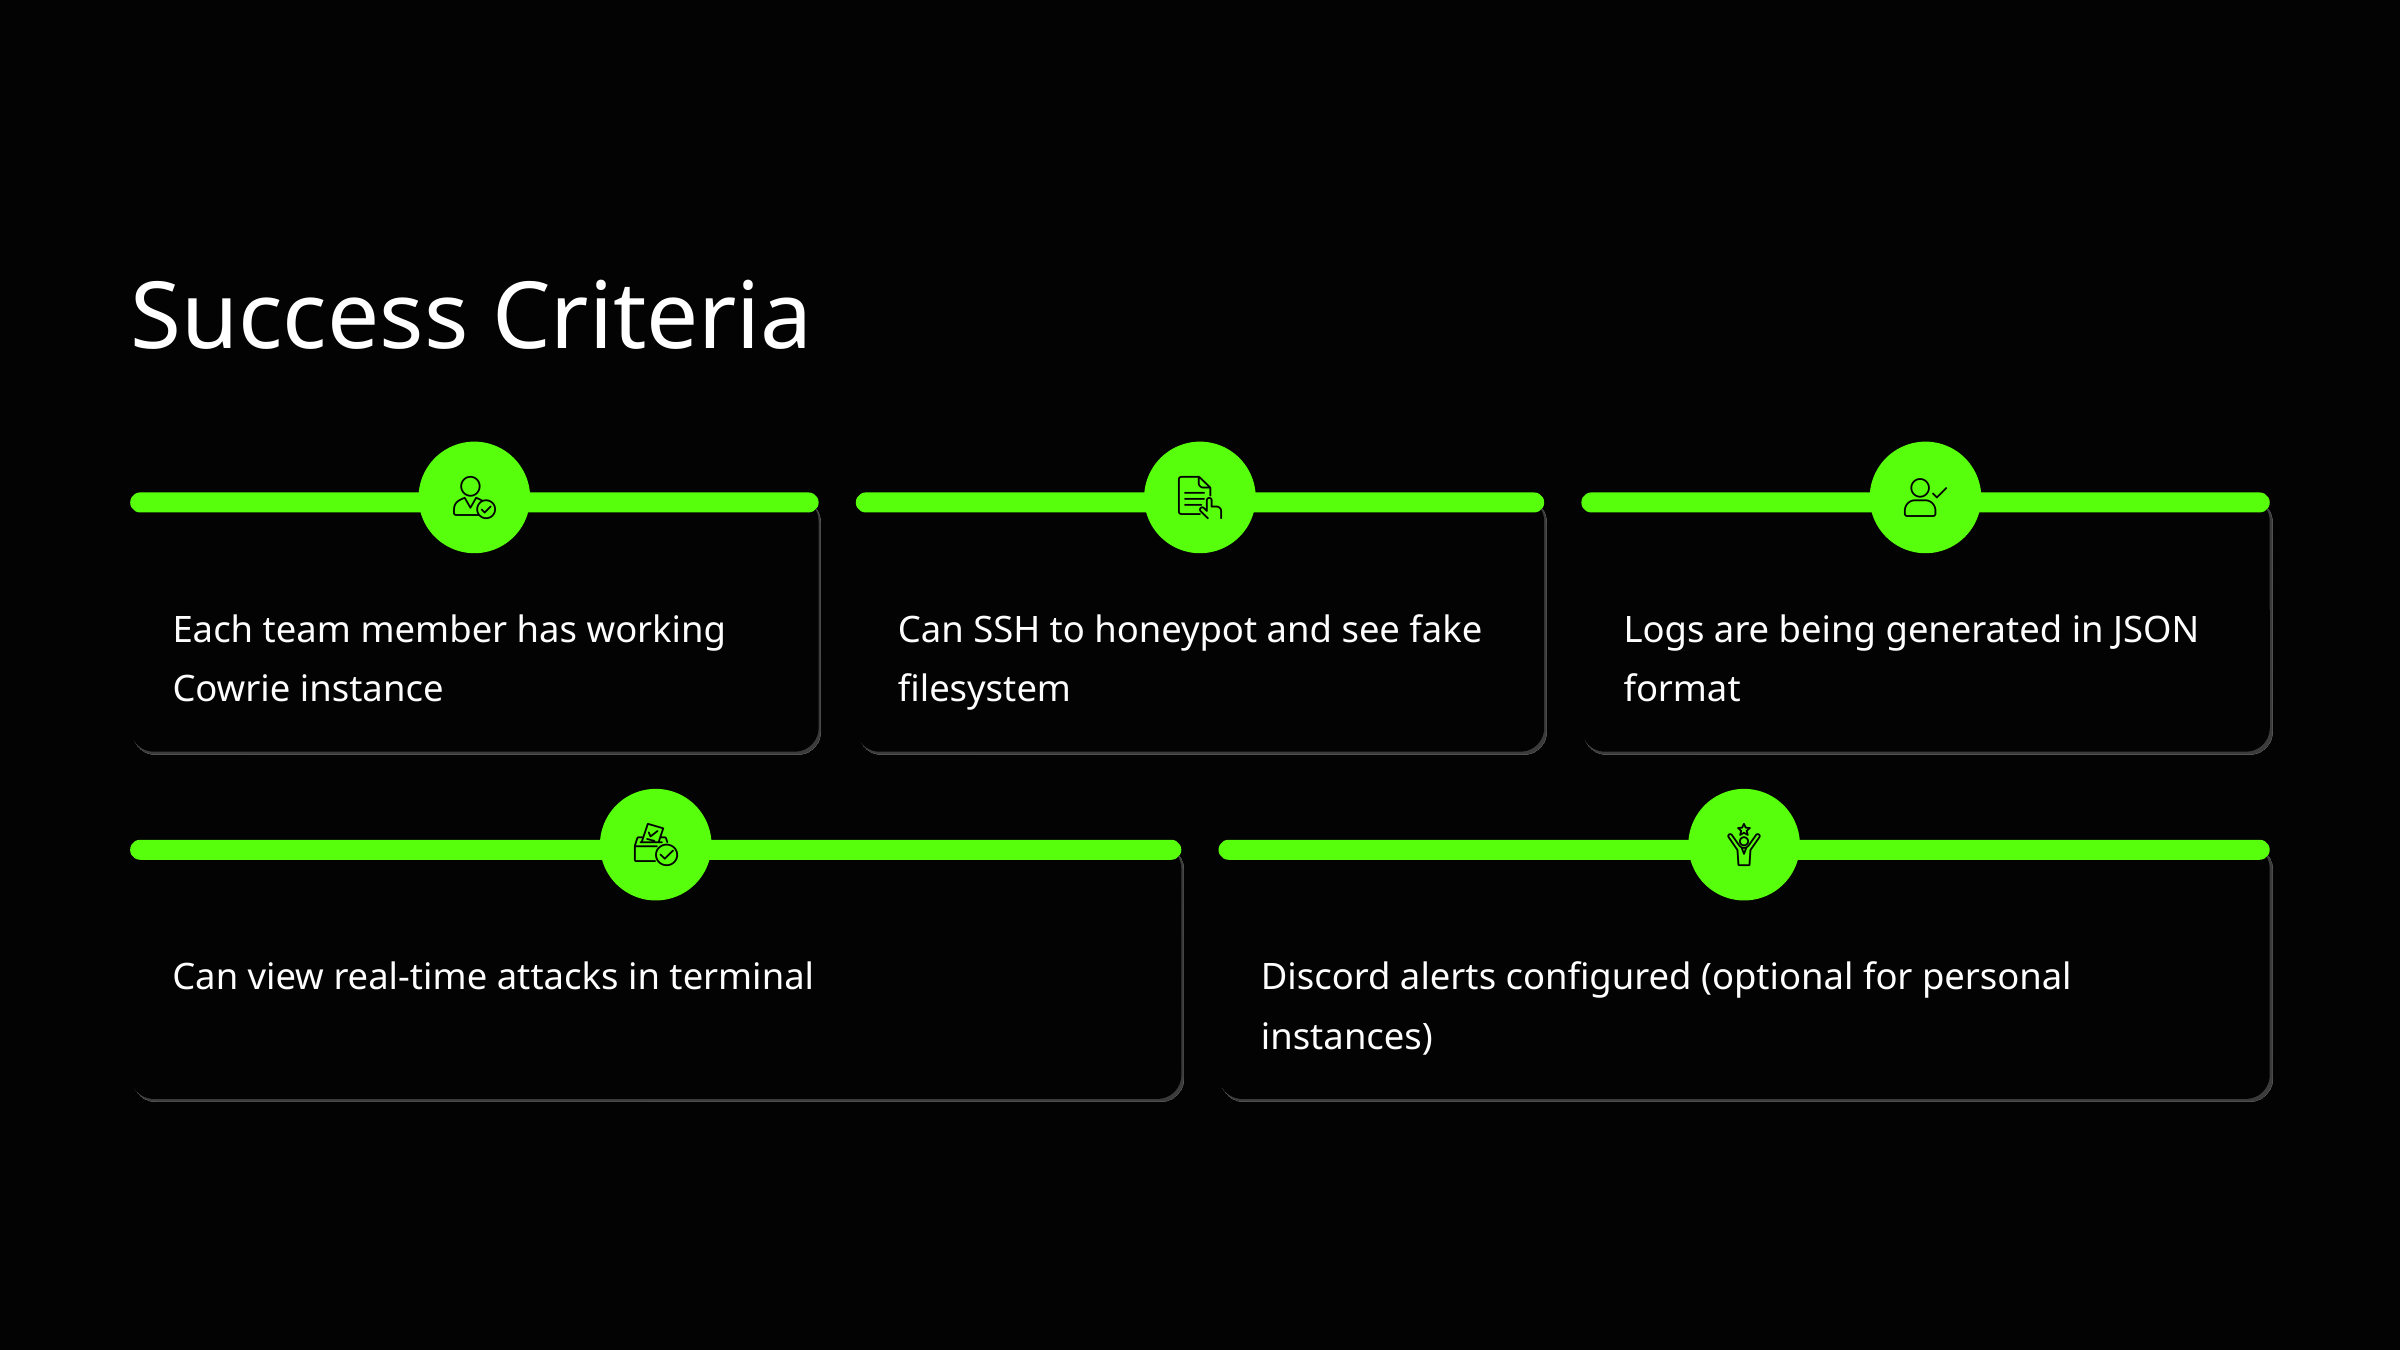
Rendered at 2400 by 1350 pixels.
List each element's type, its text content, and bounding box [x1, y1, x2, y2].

picture [633, 822, 679, 867]
picture [1721, 822, 1767, 867]
picture [1177, 475, 1223, 520]
picture [451, 475, 497, 520]
text_box [1144, 441, 1256, 554]
text_box Can SSH to honeypot and see fake filesystem [897, 590, 1502, 710]
text_box [1581, 510, 2270, 752]
text_box [1581, 492, 1871, 513]
text_box Discord alerts configured (optional for personal instances) [1260, 937, 2228, 1057]
text_box [130, 492, 420, 513]
text_box [710, 839, 1182, 860]
text_box Success Criteria [130, 250, 1061, 368]
text_box [1254, 492, 1545, 513]
text_box [130, 857, 1182, 1099]
text_box [1980, 492, 2270, 513]
text_box [855, 510, 1545, 752]
text_box [1688, 788, 1800, 901]
text_box [529, 492, 819, 513]
text_box [1799, 839, 2270, 860]
text_box [130, 839, 601, 860]
text_box [418, 441, 531, 554]
text_box [1218, 839, 1690, 860]
text_box Can view real-time attacks in terminal [172, 937, 1140, 998]
text_box Each team member has working Cowrie instance [172, 590, 777, 710]
text_box [1218, 857, 2270, 1099]
picture [1903, 475, 1948, 520]
text_box [1869, 441, 1982, 554]
text_box Logs are being generated in JSON format [1623, 590, 2228, 710]
text_box [599, 788, 712, 901]
text_box [130, 510, 819, 752]
text_box [855, 492, 1146, 513]
